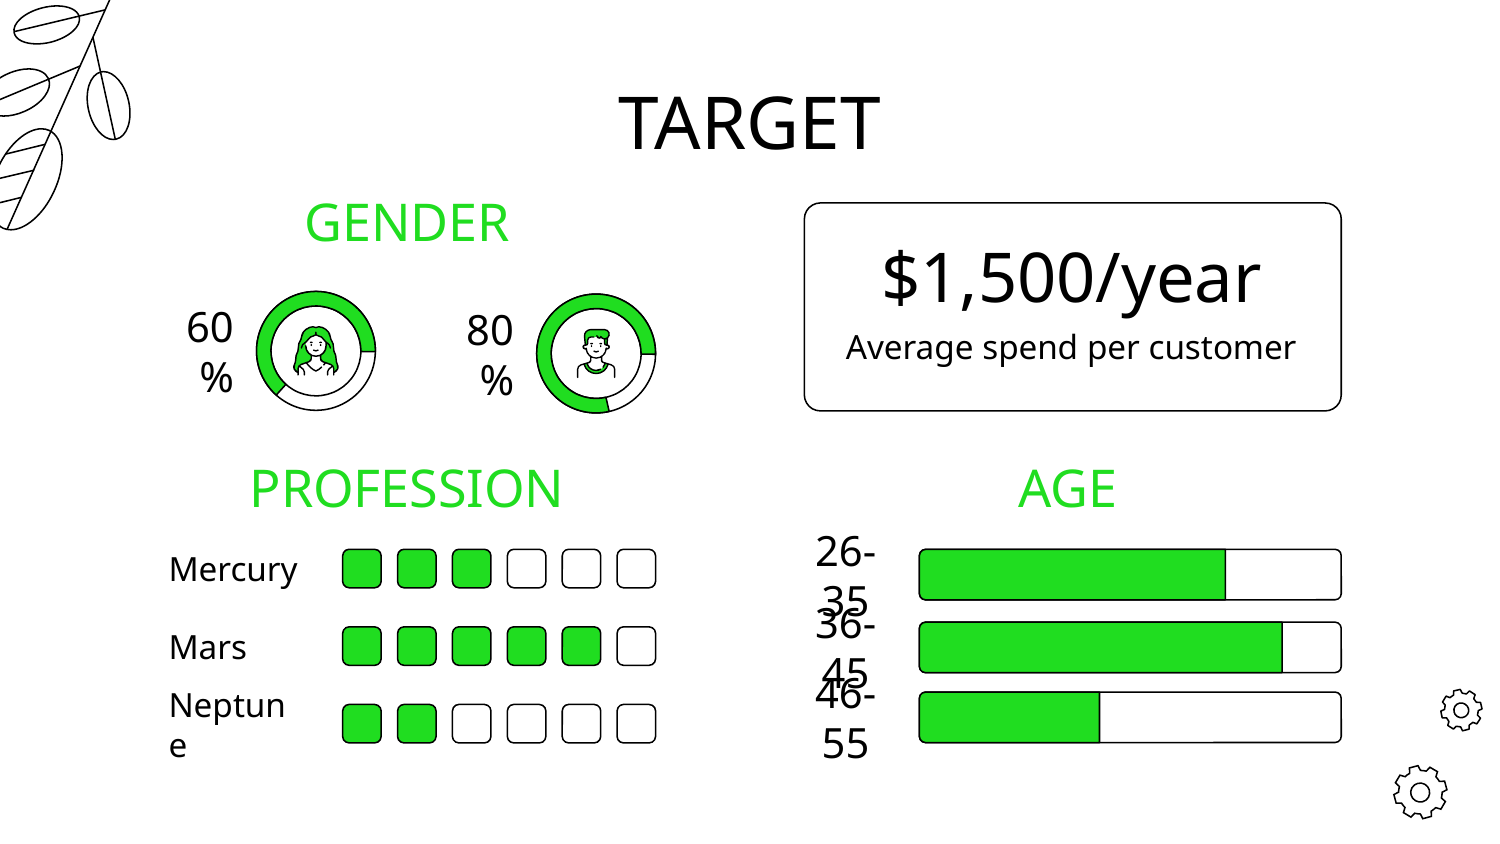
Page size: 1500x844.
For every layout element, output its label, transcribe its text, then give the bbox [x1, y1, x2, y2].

text_box GENDER [158, 192, 656, 249]
text_box [256, 291, 376, 396]
text_box [536, 294, 656, 413]
text_box [397, 704, 437, 743]
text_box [292, 325, 340, 376]
text_box 26-35 [795, 546, 896, 603]
text_box PROFESSION [158, 458, 656, 515]
text_box [342, 626, 382, 666]
text_box [1283, 622, 1342, 673]
text_box 60% [158, 322, 234, 379]
text_box [919, 549, 1226, 600]
text_box [397, 626, 437, 666]
text_box AGE [795, 458, 1342, 515]
text_box Neptune [168, 692, 305, 756]
text_box [1226, 549, 1342, 600]
title TARGET [118, 72, 1382, 167]
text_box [576, 328, 616, 379]
text_box [617, 704, 656, 743]
text_box [277, 352, 376, 411]
text_box [562, 626, 601, 666]
text_box [507, 549, 546, 588]
text_box $1,500/year [838, 236, 1305, 315]
text_box Average spend per customer [838, 315, 1305, 378]
text_box [342, 549, 382, 588]
text_box [397, 549, 437, 588]
text_box [452, 549, 491, 588]
text_box 36-45 [795, 619, 896, 676]
text_box 46-55 [795, 689, 896, 746]
text_box Mars [168, 614, 305, 678]
text_box [452, 704, 491, 743]
text_box [562, 704, 601, 743]
text_box [607, 355, 656, 412]
text_box [1100, 692, 1342, 743]
text_box [507, 626, 546, 666]
text_box [617, 549, 656, 588]
text_box Mercury [168, 536, 305, 601]
text_box [342, 704, 382, 743]
text_box [919, 622, 1283, 673]
text_box [507, 704, 546, 743]
text_box 80% [438, 325, 515, 382]
text_box [562, 549, 601, 588]
text_box [452, 626, 491, 666]
text_box [804, 202, 1342, 411]
text_box [919, 692, 1100, 743]
text_box [617, 626, 656, 666]
